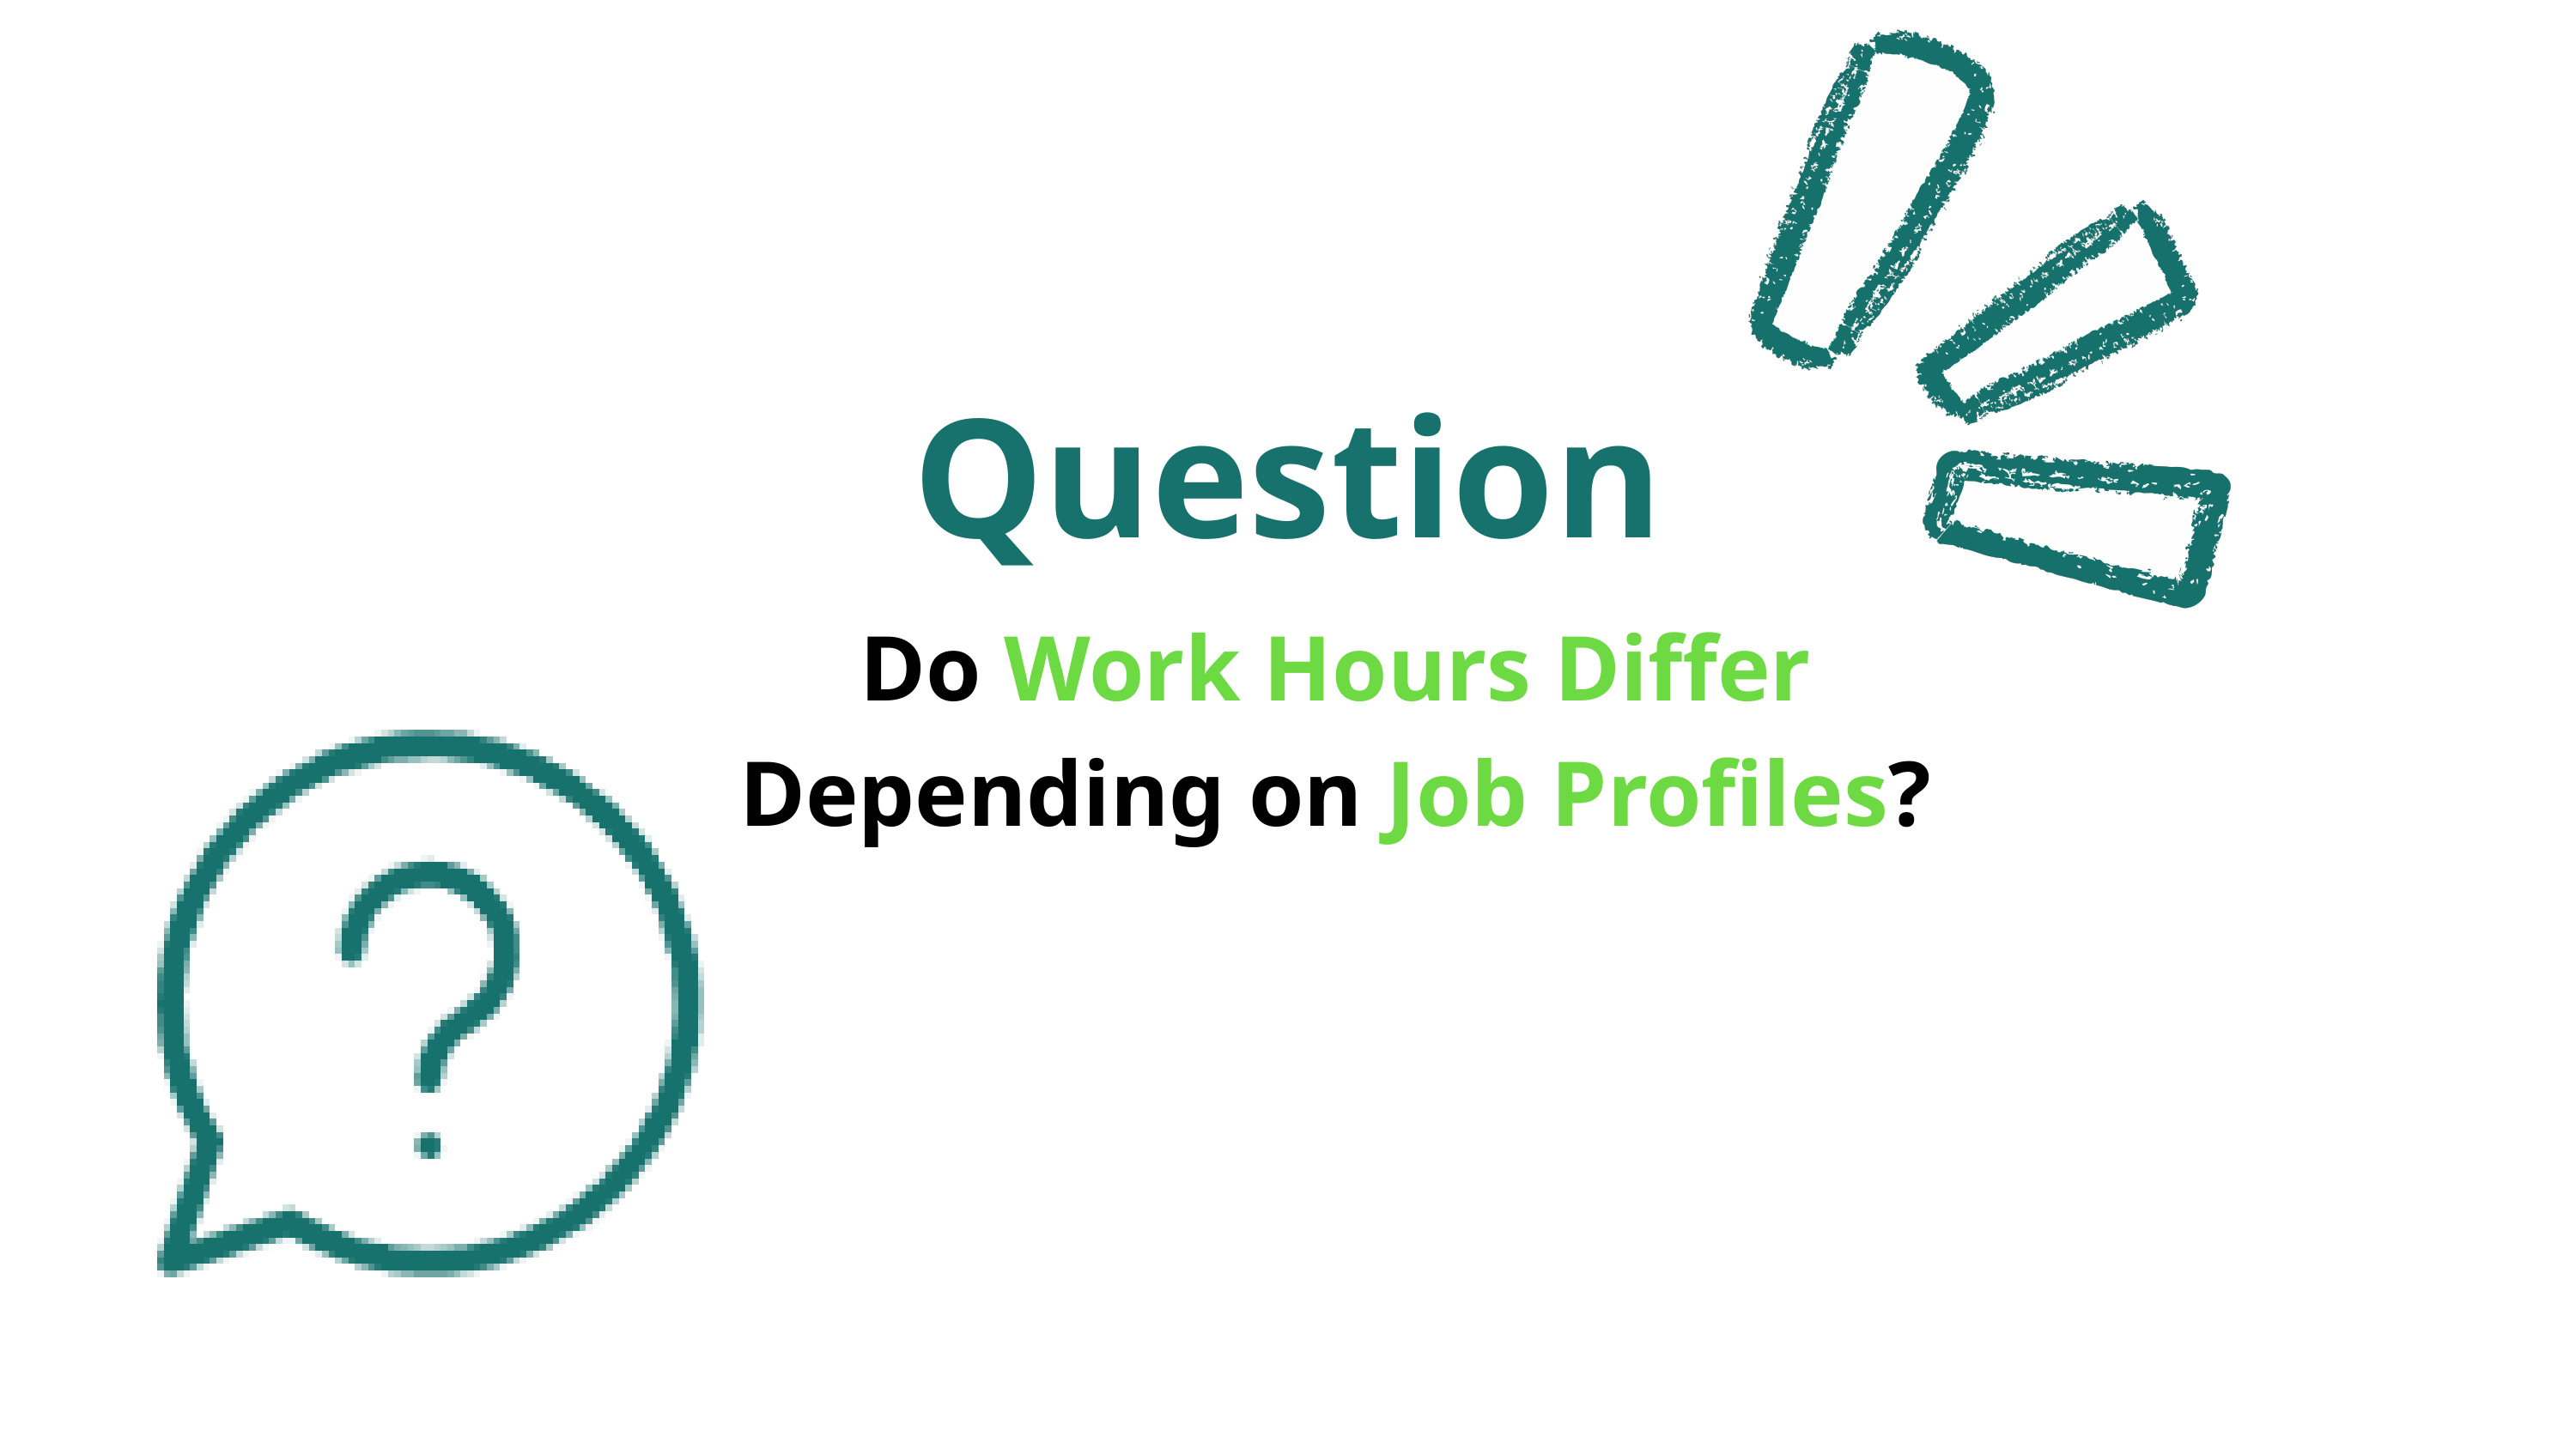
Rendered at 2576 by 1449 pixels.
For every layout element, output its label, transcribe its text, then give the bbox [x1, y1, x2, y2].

text_box [1747, 571, 2231, 609]
text_box Question [46, 340, 2530, 571]
text_box [144, 724, 725, 1304]
text_box [1747, 28, 2231, 340]
text_box Do Work Hours Differ Depending on Job Profiles? [640, 593, 2032, 844]
